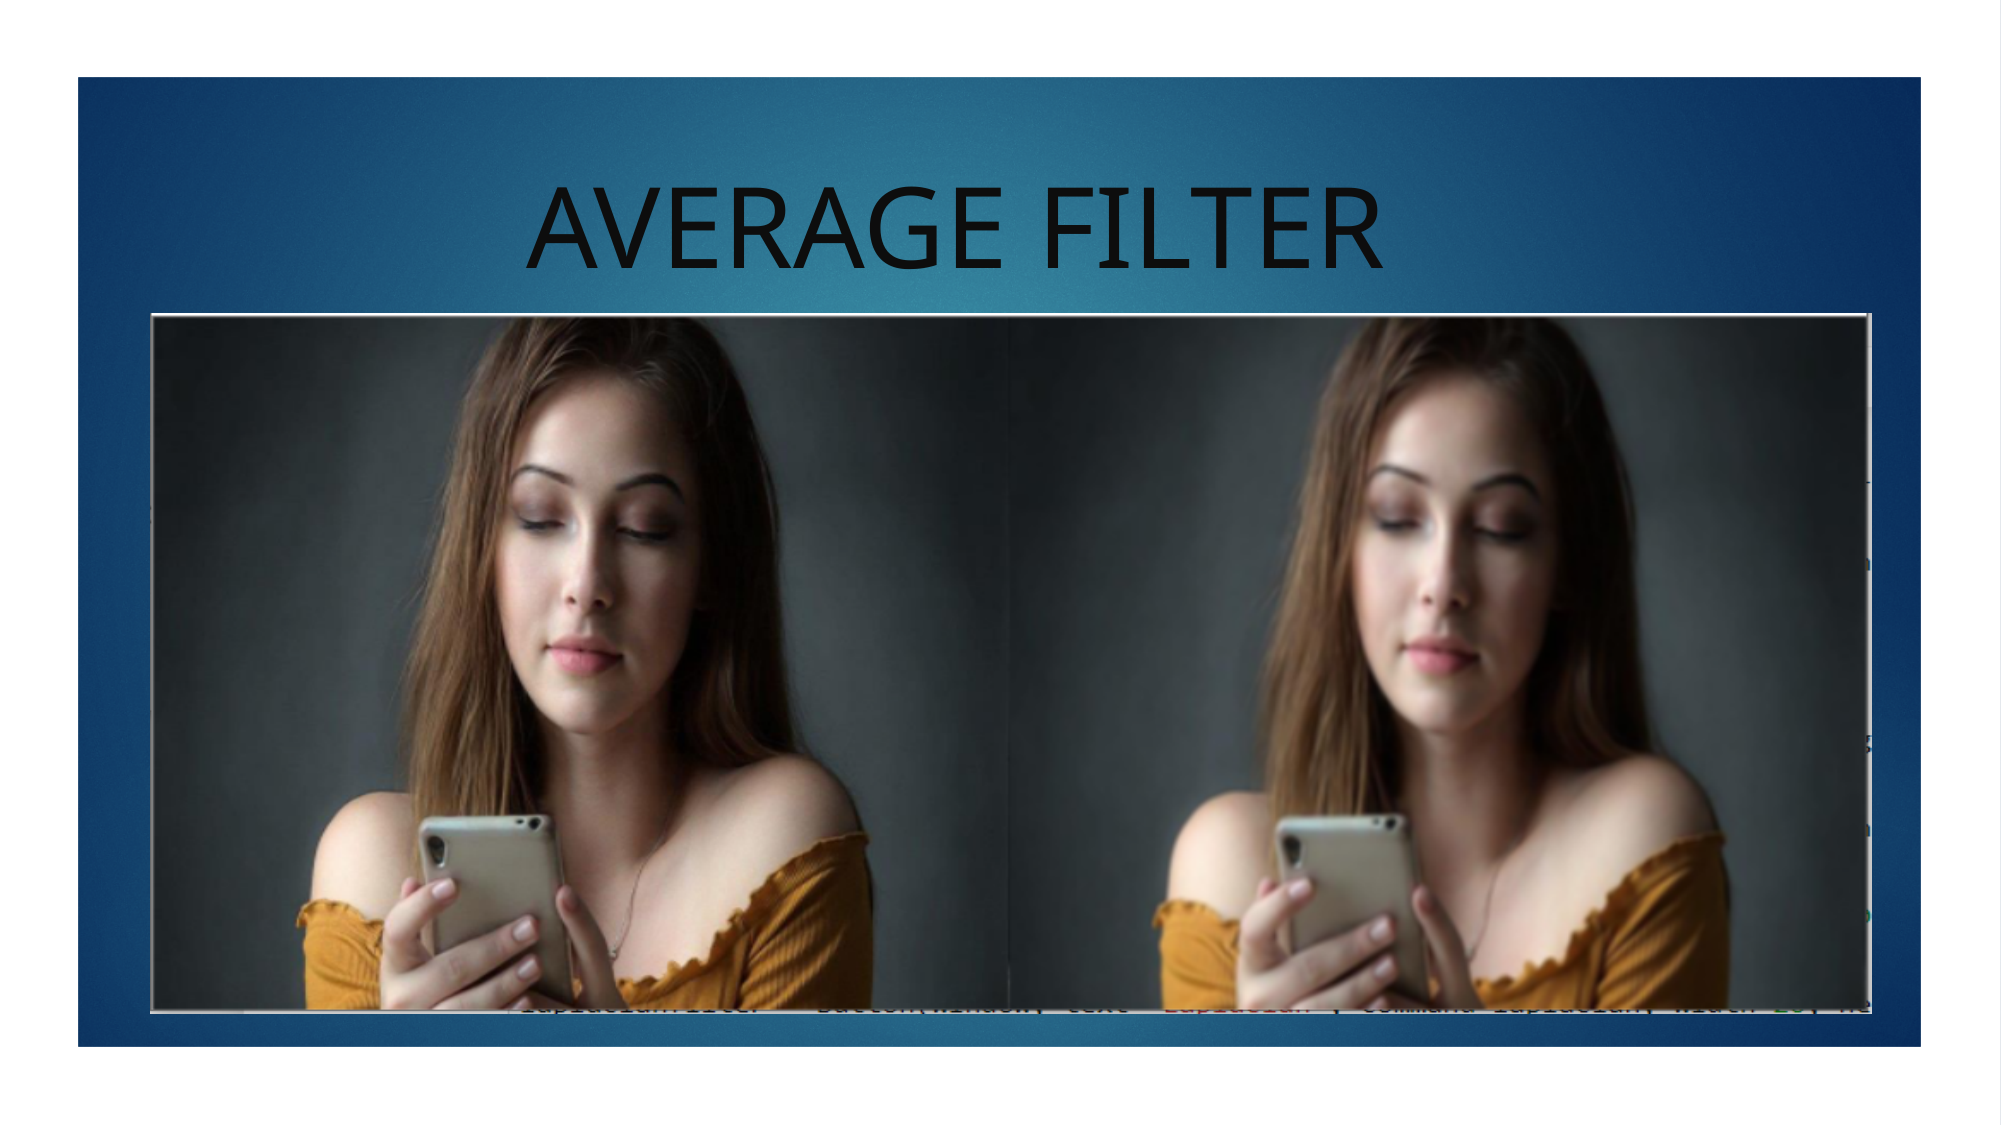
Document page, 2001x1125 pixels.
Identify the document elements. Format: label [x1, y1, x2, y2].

picture [149, 313, 1872, 1014]
text_box [0, 0, 2000, 1125]
